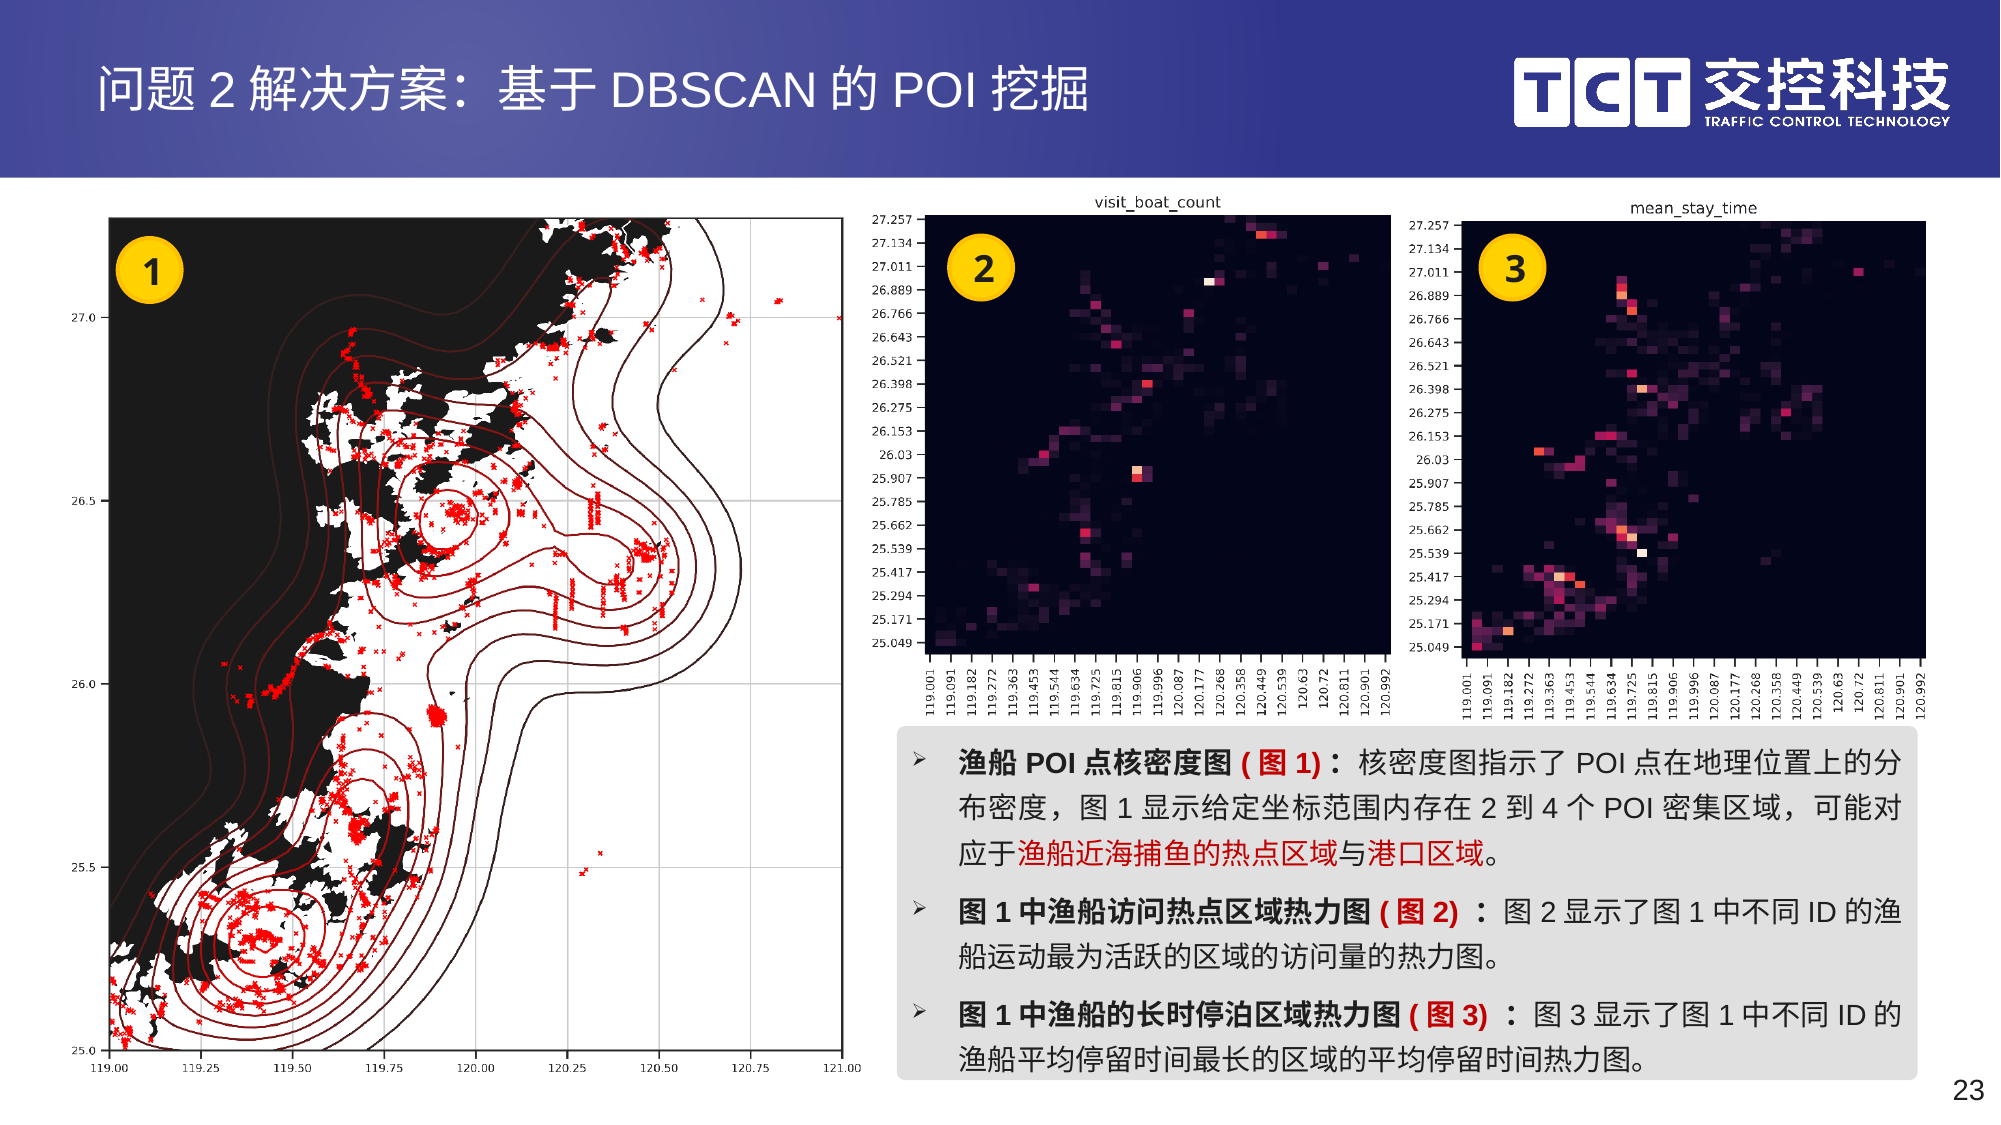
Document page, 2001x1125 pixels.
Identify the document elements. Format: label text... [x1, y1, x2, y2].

picture [60, 186, 1935, 1084]
title 问题2解决方案：基于DBSCAN的POI挖掘 [81, 56, 1930, 127]
slide_number 23 [1689, 1063, 2000, 1124]
text_box 渔船POI点核密度图(图1)：核密度图指示了POI点在地理位置上的分布密度，图1显示给定坐标范围内存在2到4个POI密集区域，可能对应于渔船近海捕鱼的热点区域与港口区域。 图1中渔船访问热点区域热力图(图2) ：图2显示了图1中不同ID的渔船运动最为活跃的区域的访问量的热力图。 图1中渔船的长时停泊区域热力图(图3) ：图3显示了图1中不同ID的渔船平均停留时间最长的区域的平均停留时间热力图。 [896, 731, 1918, 1085]
